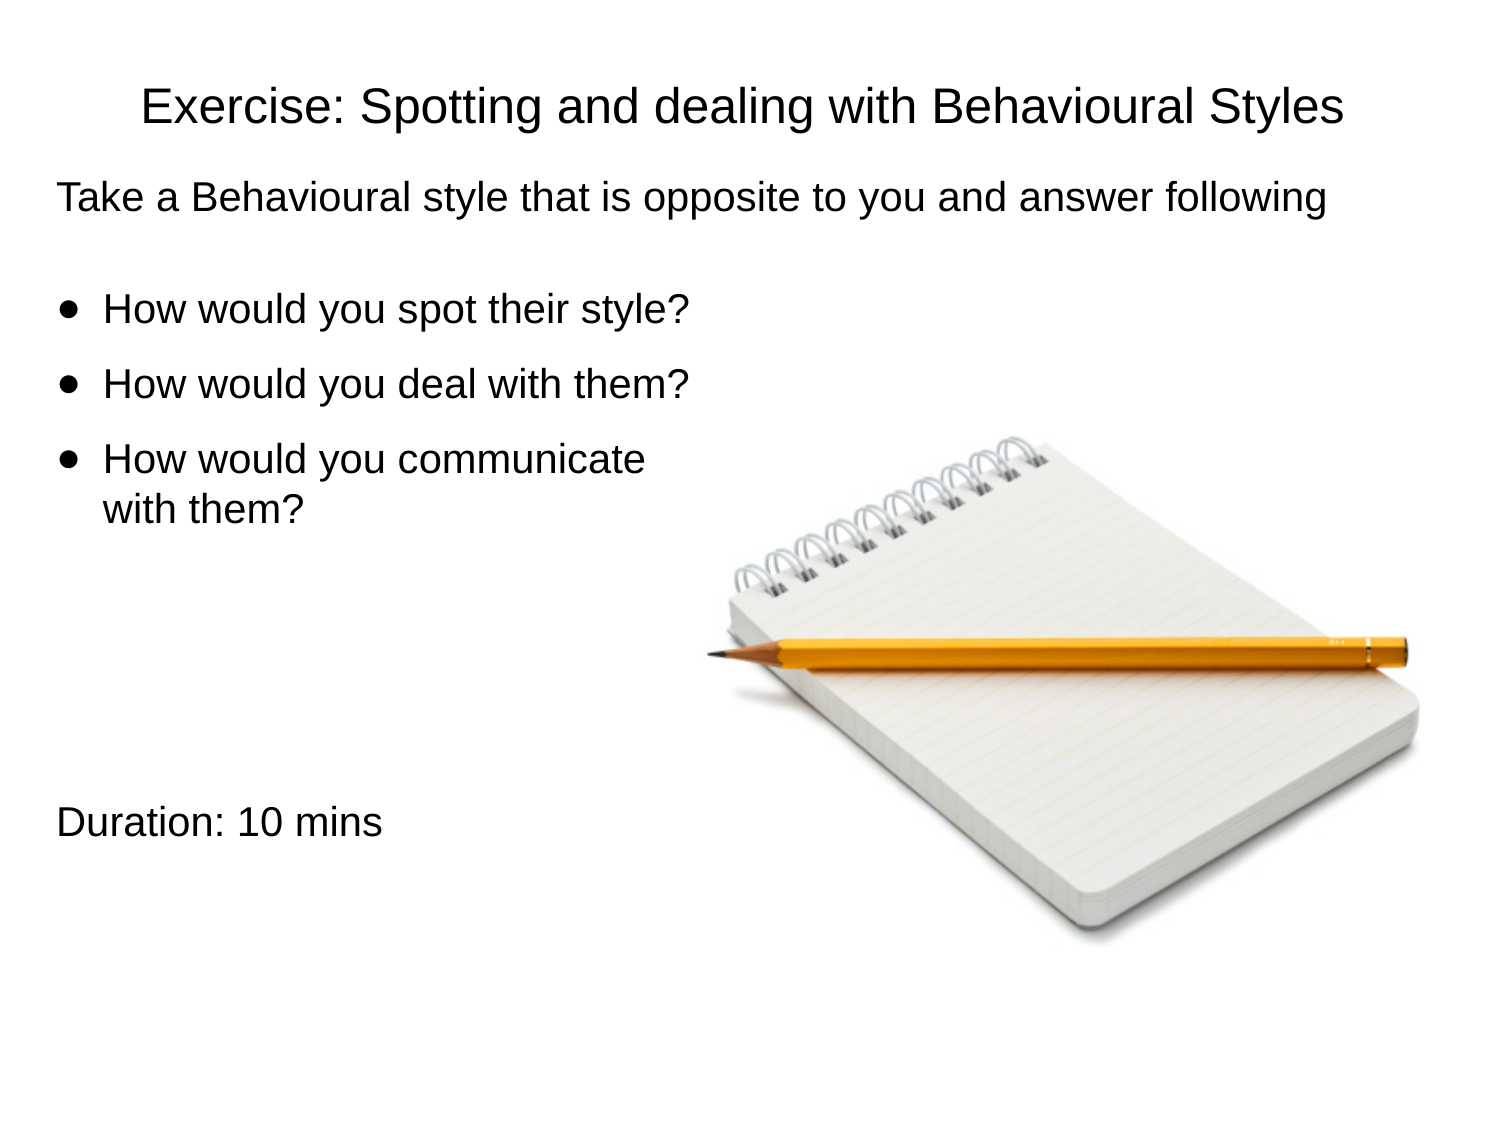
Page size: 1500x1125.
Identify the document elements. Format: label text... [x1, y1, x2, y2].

picture [692, 420, 1443, 983]
text_box Take a Behavioural style that is opposite to you and answer following How would you spot their style? How would you deal with them? How would you communicate with them? Duration: 10 mins [41, 162, 1448, 853]
title Exercise: Spotting and dealing with Behavioural Styles [75, 45, 1425, 162]
